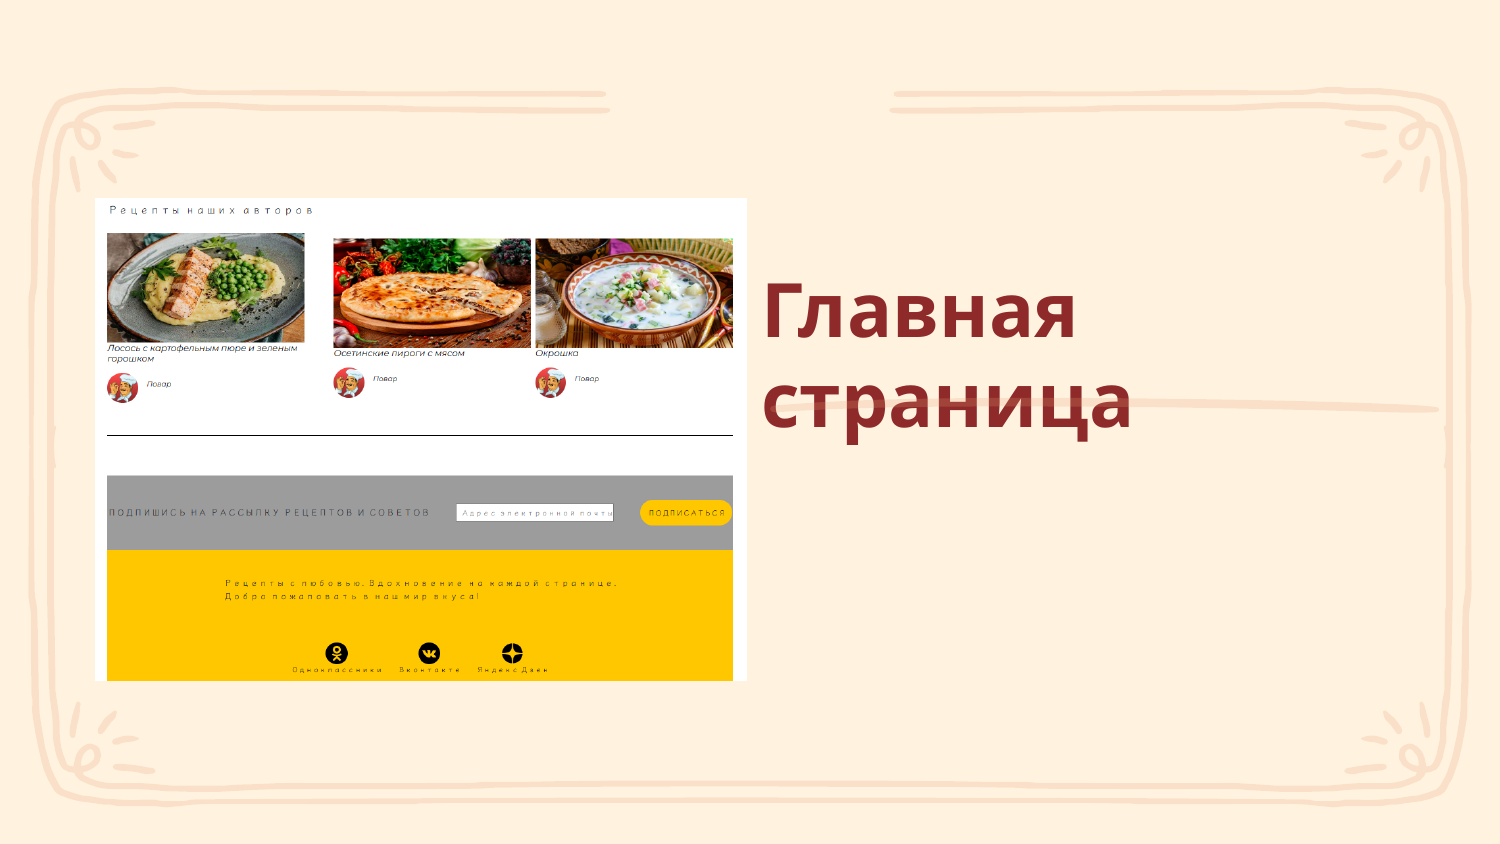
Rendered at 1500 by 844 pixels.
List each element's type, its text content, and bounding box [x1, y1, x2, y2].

title Главная страница [752, 292, 1440, 413]
picture [95, 198, 747, 681]
text_box [770, 397, 1439, 413]
